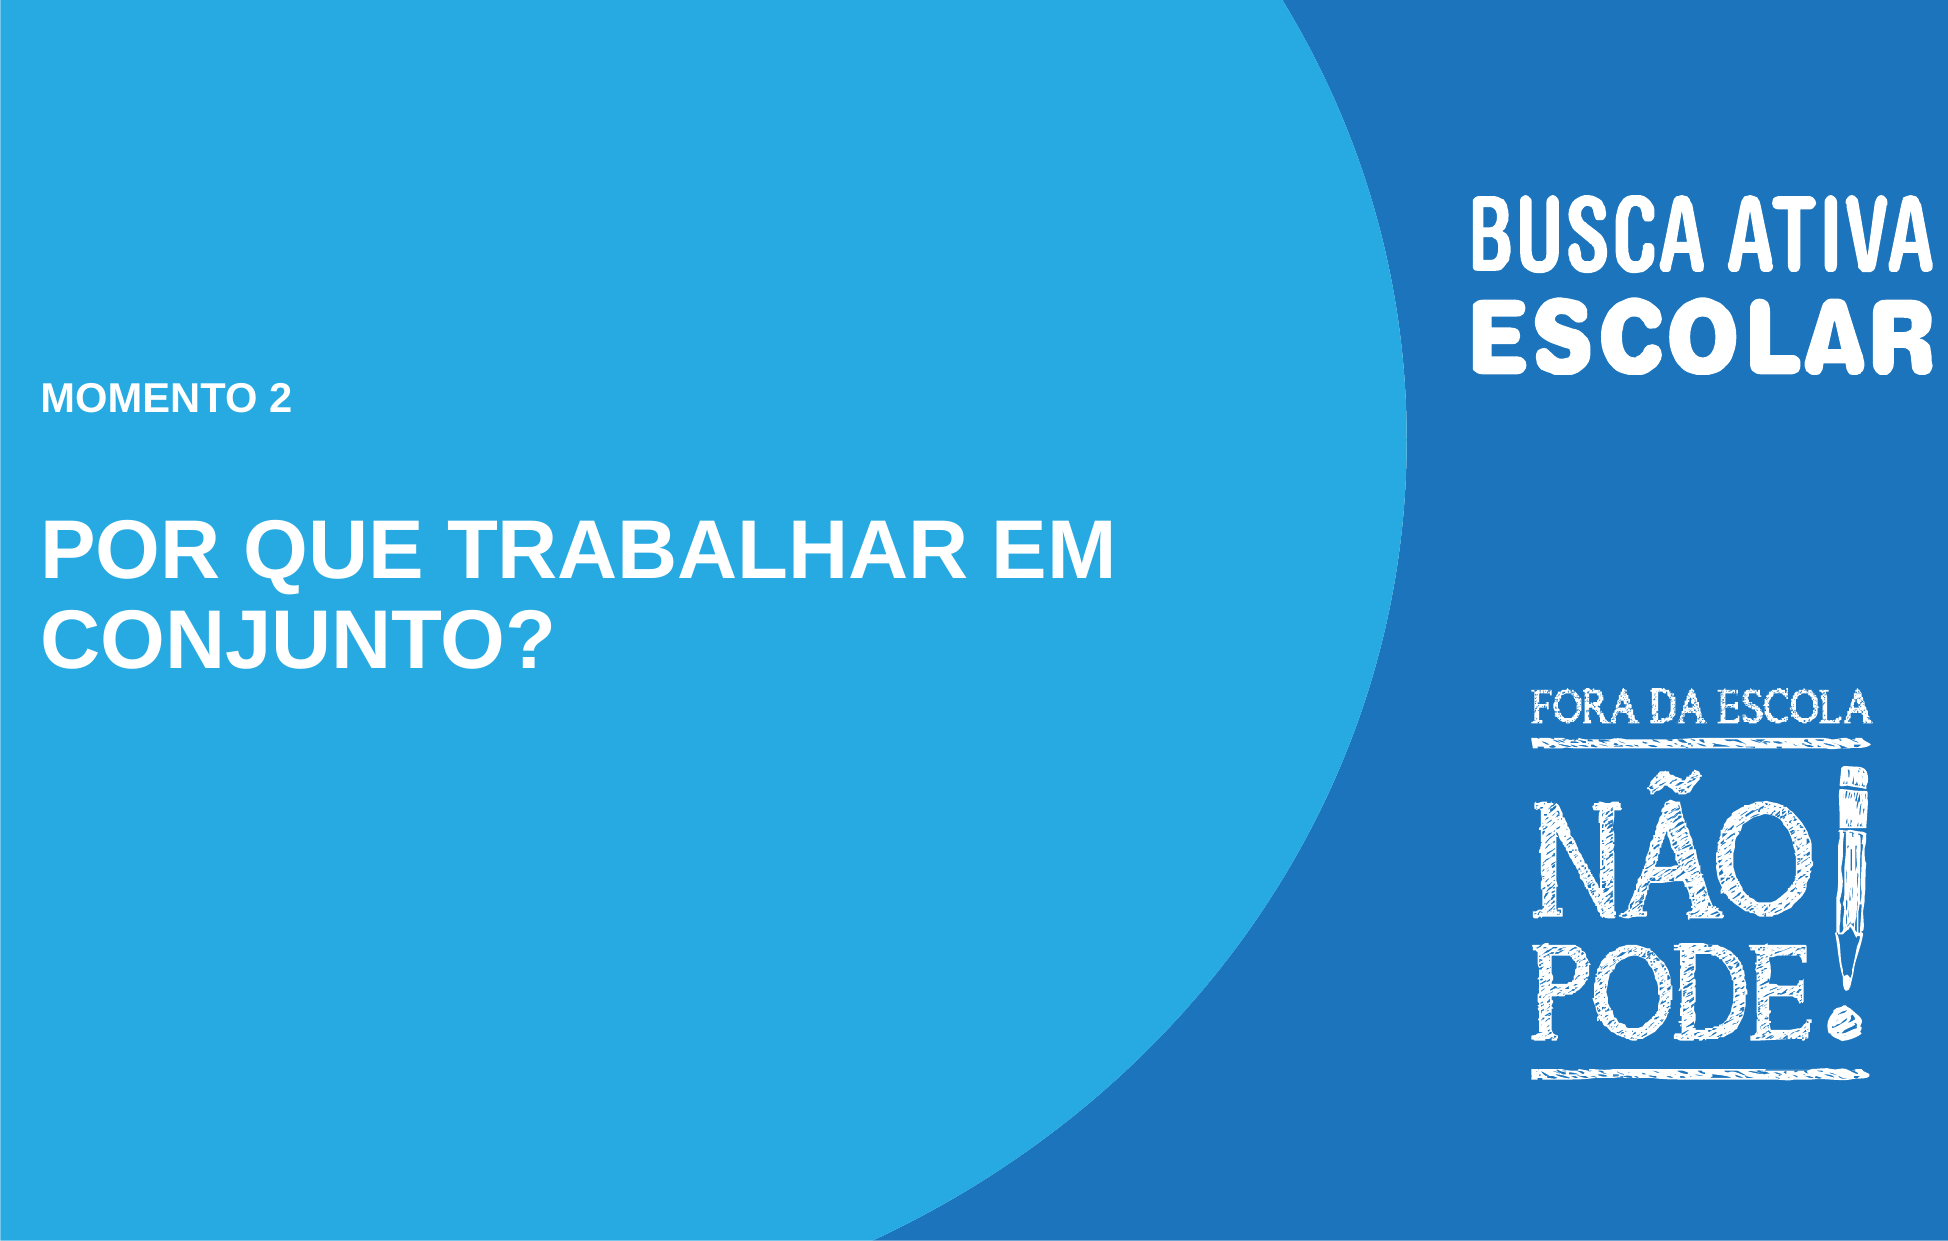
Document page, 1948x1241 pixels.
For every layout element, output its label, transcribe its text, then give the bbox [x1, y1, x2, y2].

subtitle MOMENTO 2 POR QUE TRABALHAR EM CONJUNTO? [25, 368, 1311, 590]
